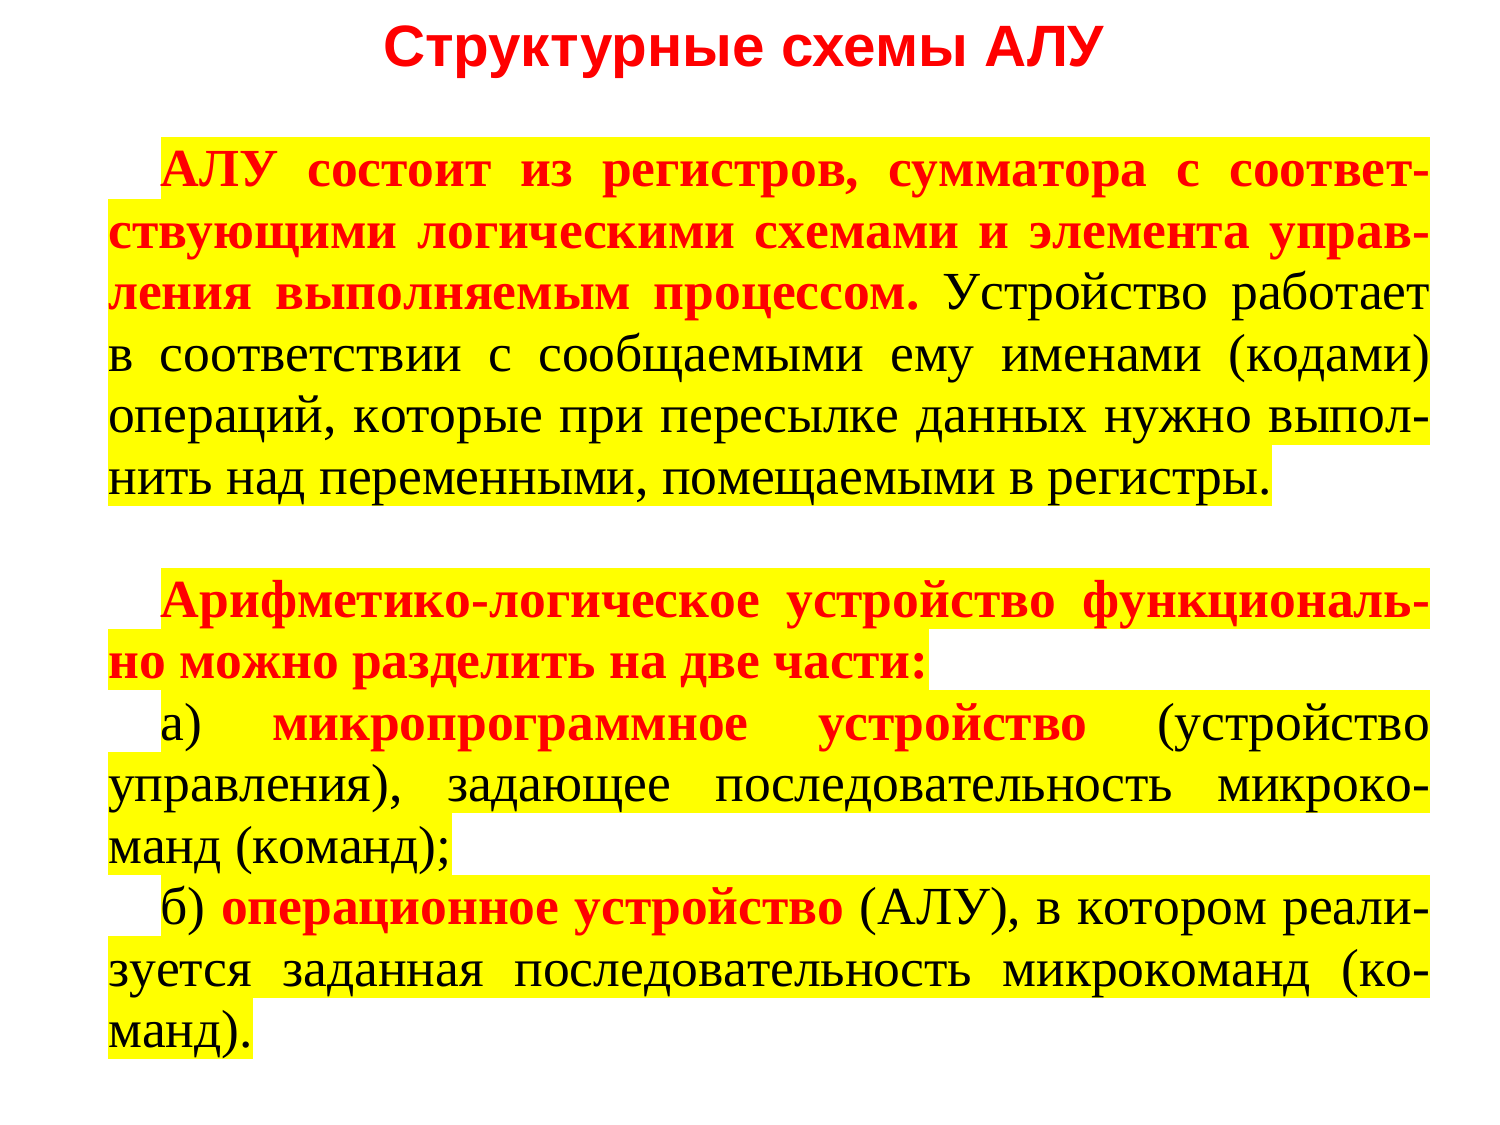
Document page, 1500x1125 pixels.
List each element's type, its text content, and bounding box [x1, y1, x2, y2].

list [107, 136, 1446, 1077]
text_box Структурные схемы АЛУ [41, 1, 1447, 86]
